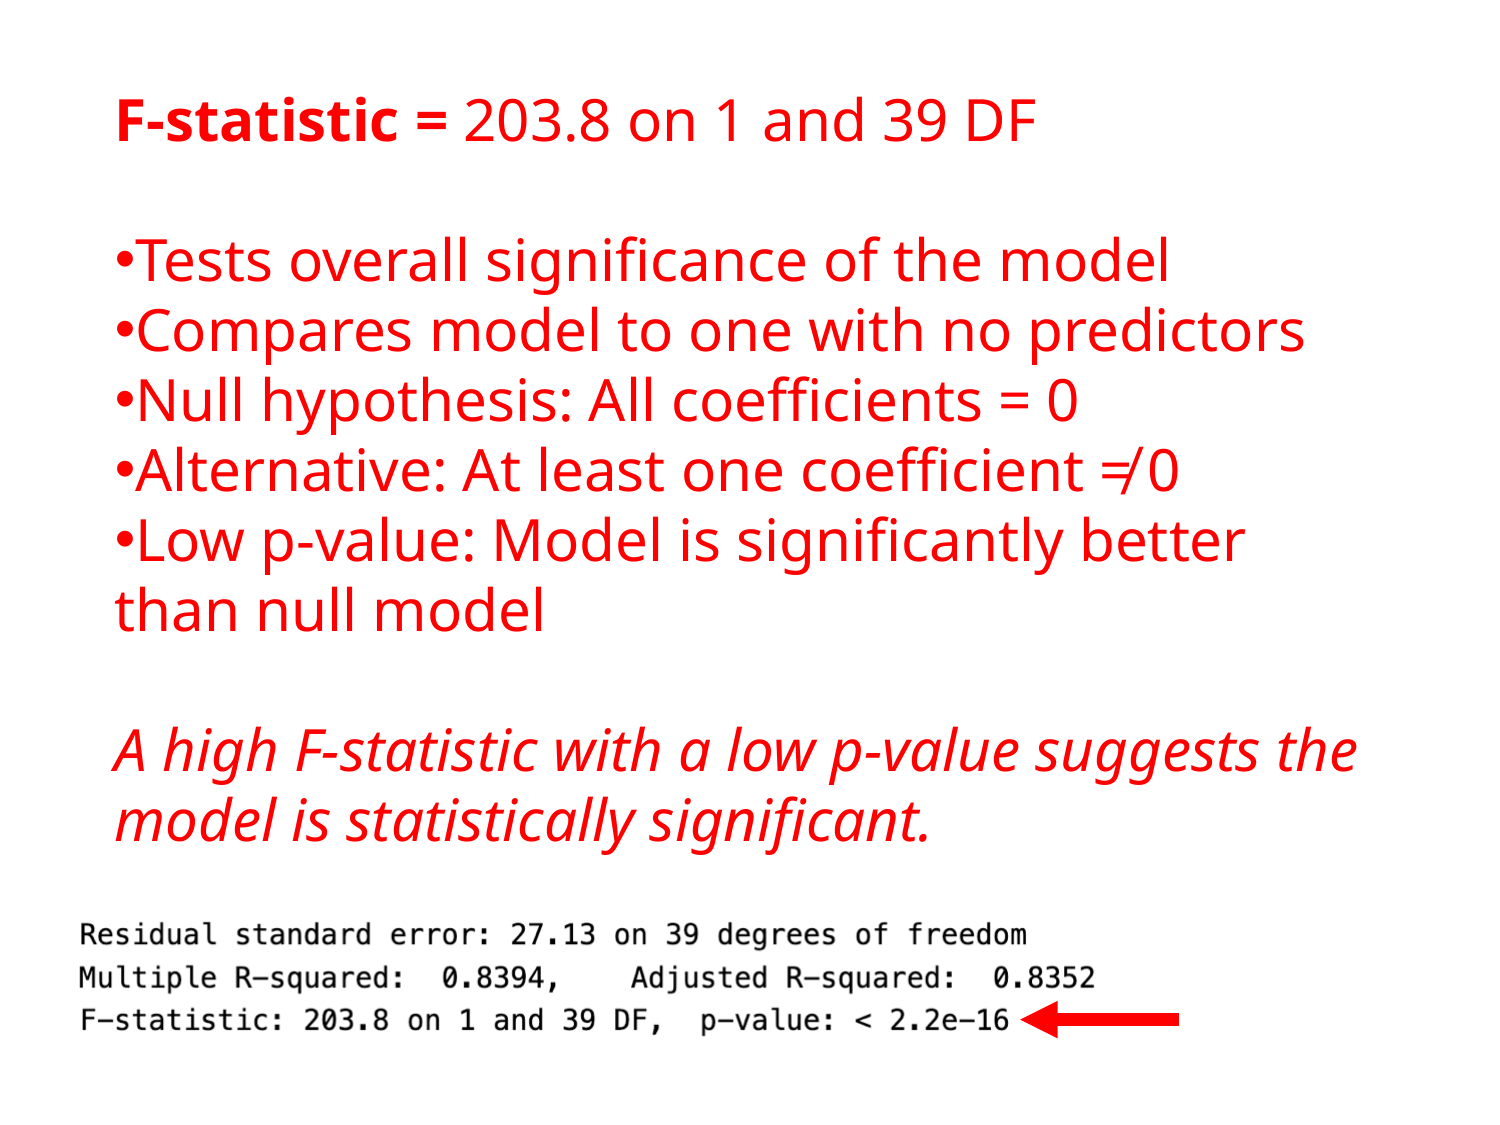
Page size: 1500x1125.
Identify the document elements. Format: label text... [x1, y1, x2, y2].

text_box F-statistic = 203.8 on 1 and 39 DF Tests overall significance of the model Compares model to one with no predictors Null hypothesis: All coefficients = 0 Alternative: At least one coefficient ≠ 0 Low p-value: Model is significantly better than null model A high F-statistic with a low p-value suggests the model is statistically significant. [99, 76, 1400, 861]
picture [56, 902, 1500, 1049]
